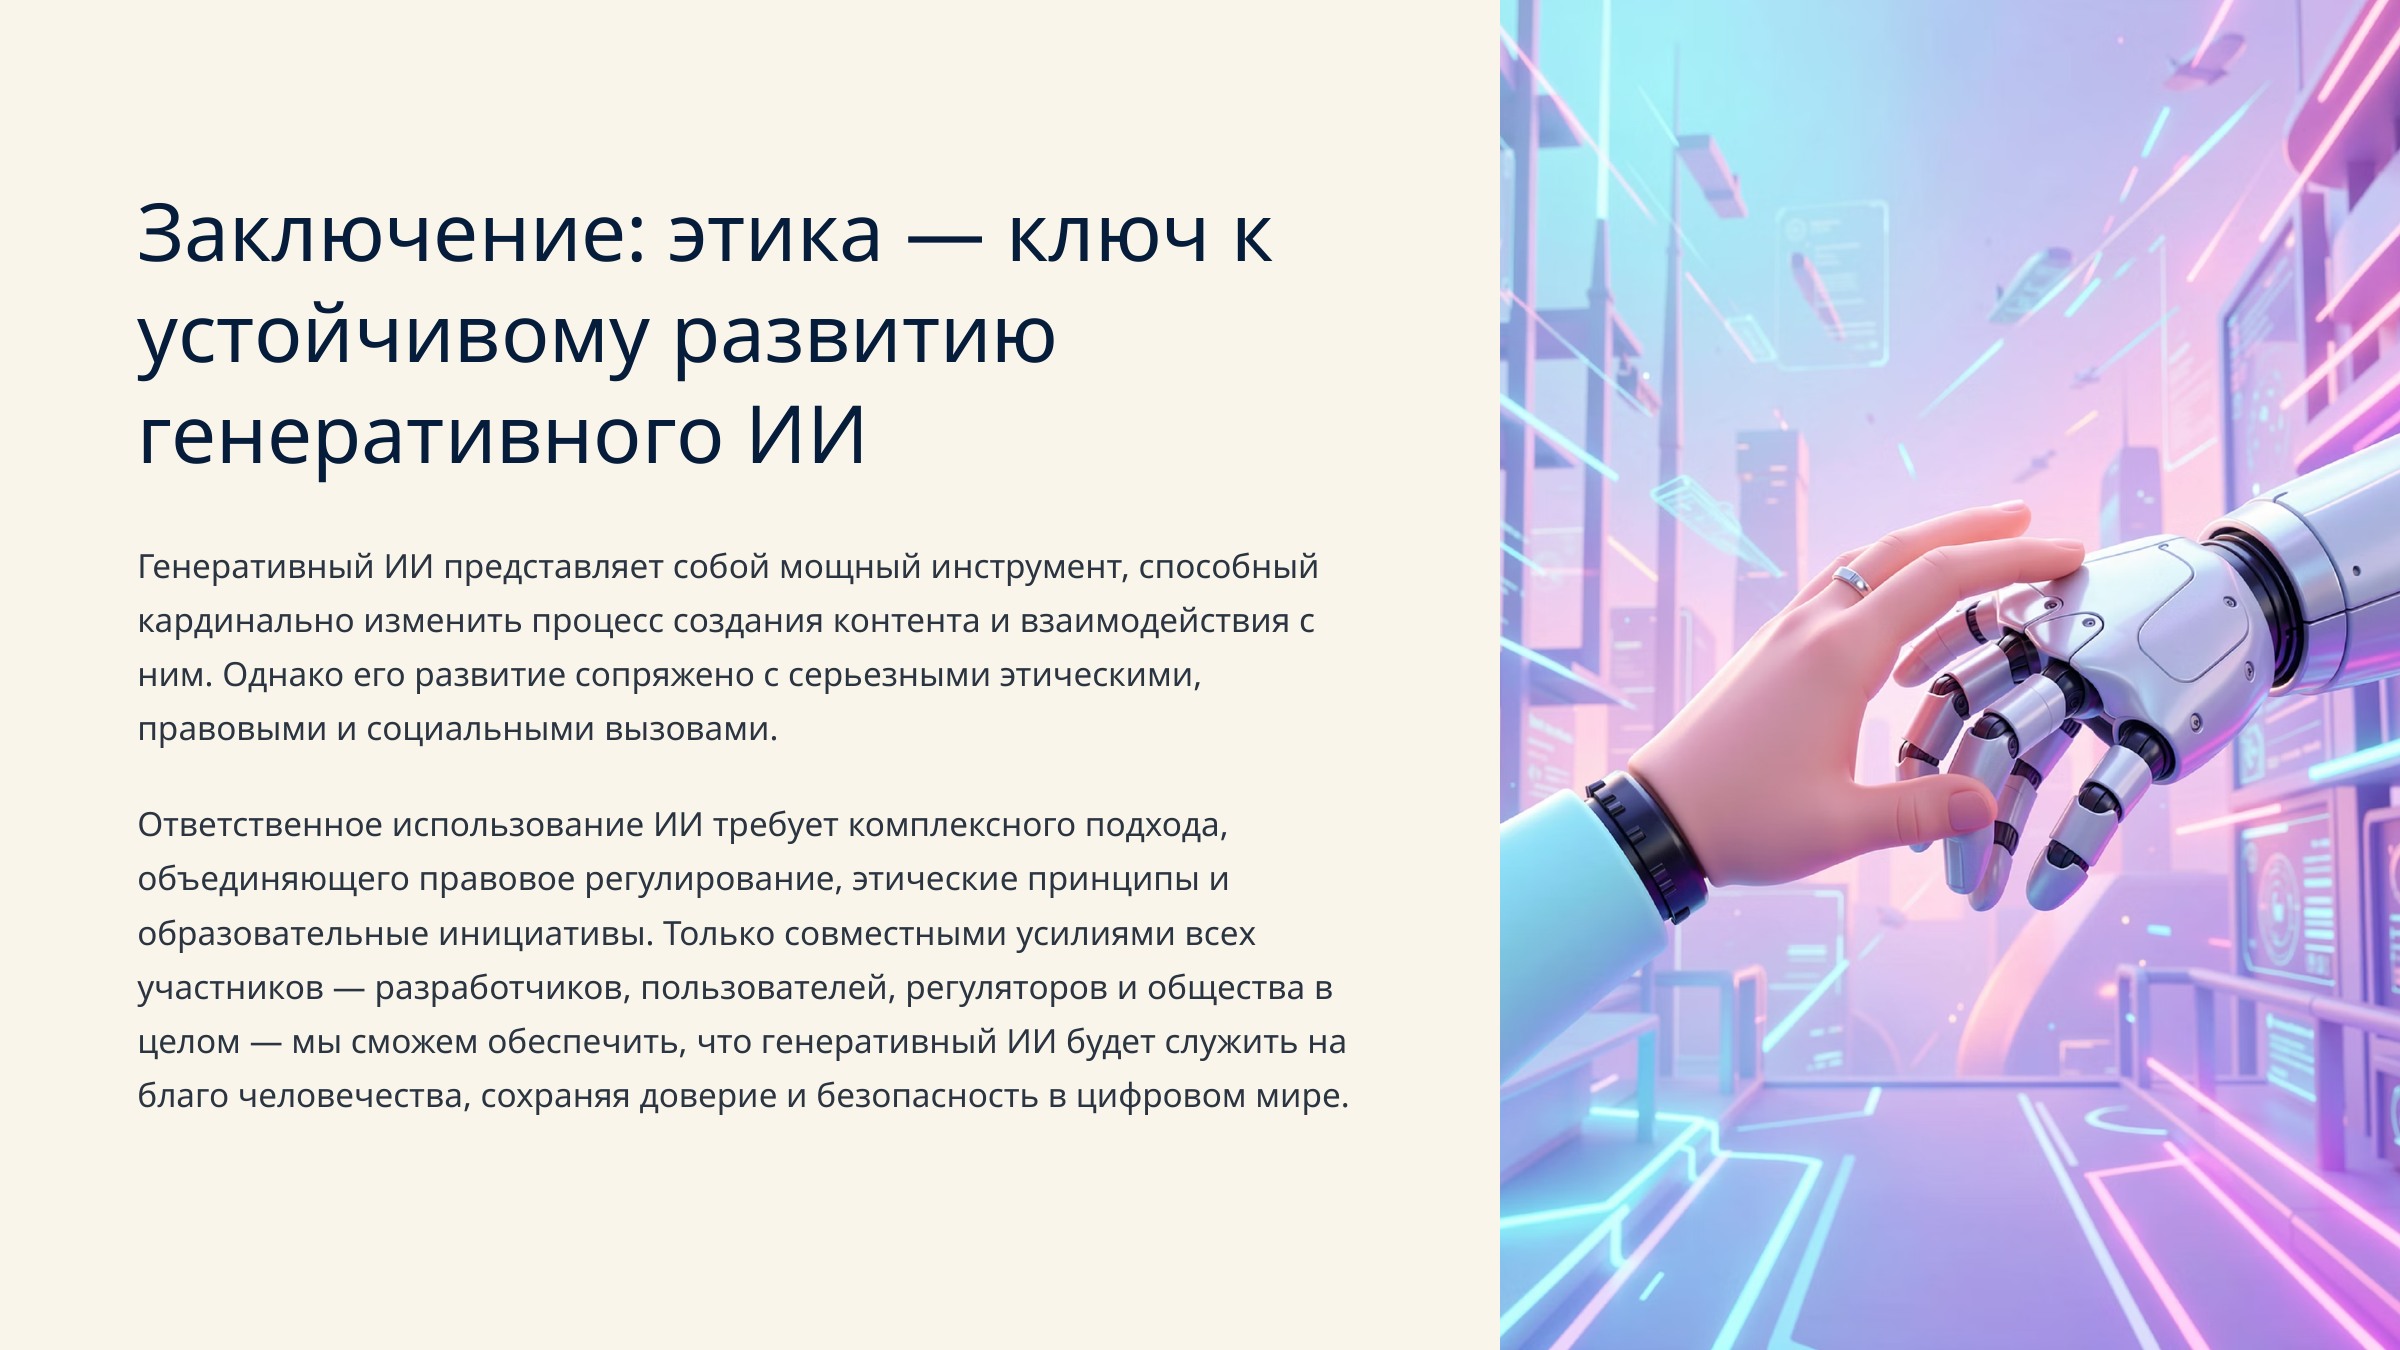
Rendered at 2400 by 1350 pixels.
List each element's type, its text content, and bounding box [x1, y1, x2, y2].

text_box Заключение: этика — ключ к устойчивому развитию генеративного ИИ [137, 176, 1363, 480]
text_box Ответственное использование ИИ требует комплексного подхода, объединяющего правовое регулирование, этические принципы и образовательные инициативы. Только совместными усилиями всех участников — разработчиков, пользователей, регуляторов и общества в целом — мы сможем обеспечить, что генеративный ИИ будет служить на благо человечества, сохраняя доверие и безопасность в цифровом мире. [137, 789, 1363, 1174]
text_box Генеративный ИИ представляет собой мощный инструмент, способный кардинально изменить процесс создания контента и взаимодействия с ним. Однако его развитие сопряжено с серьезными этическими, правовыми и социальными вызовами. [137, 530, 1363, 751]
picture [1499, 0, 2400, 1350]
